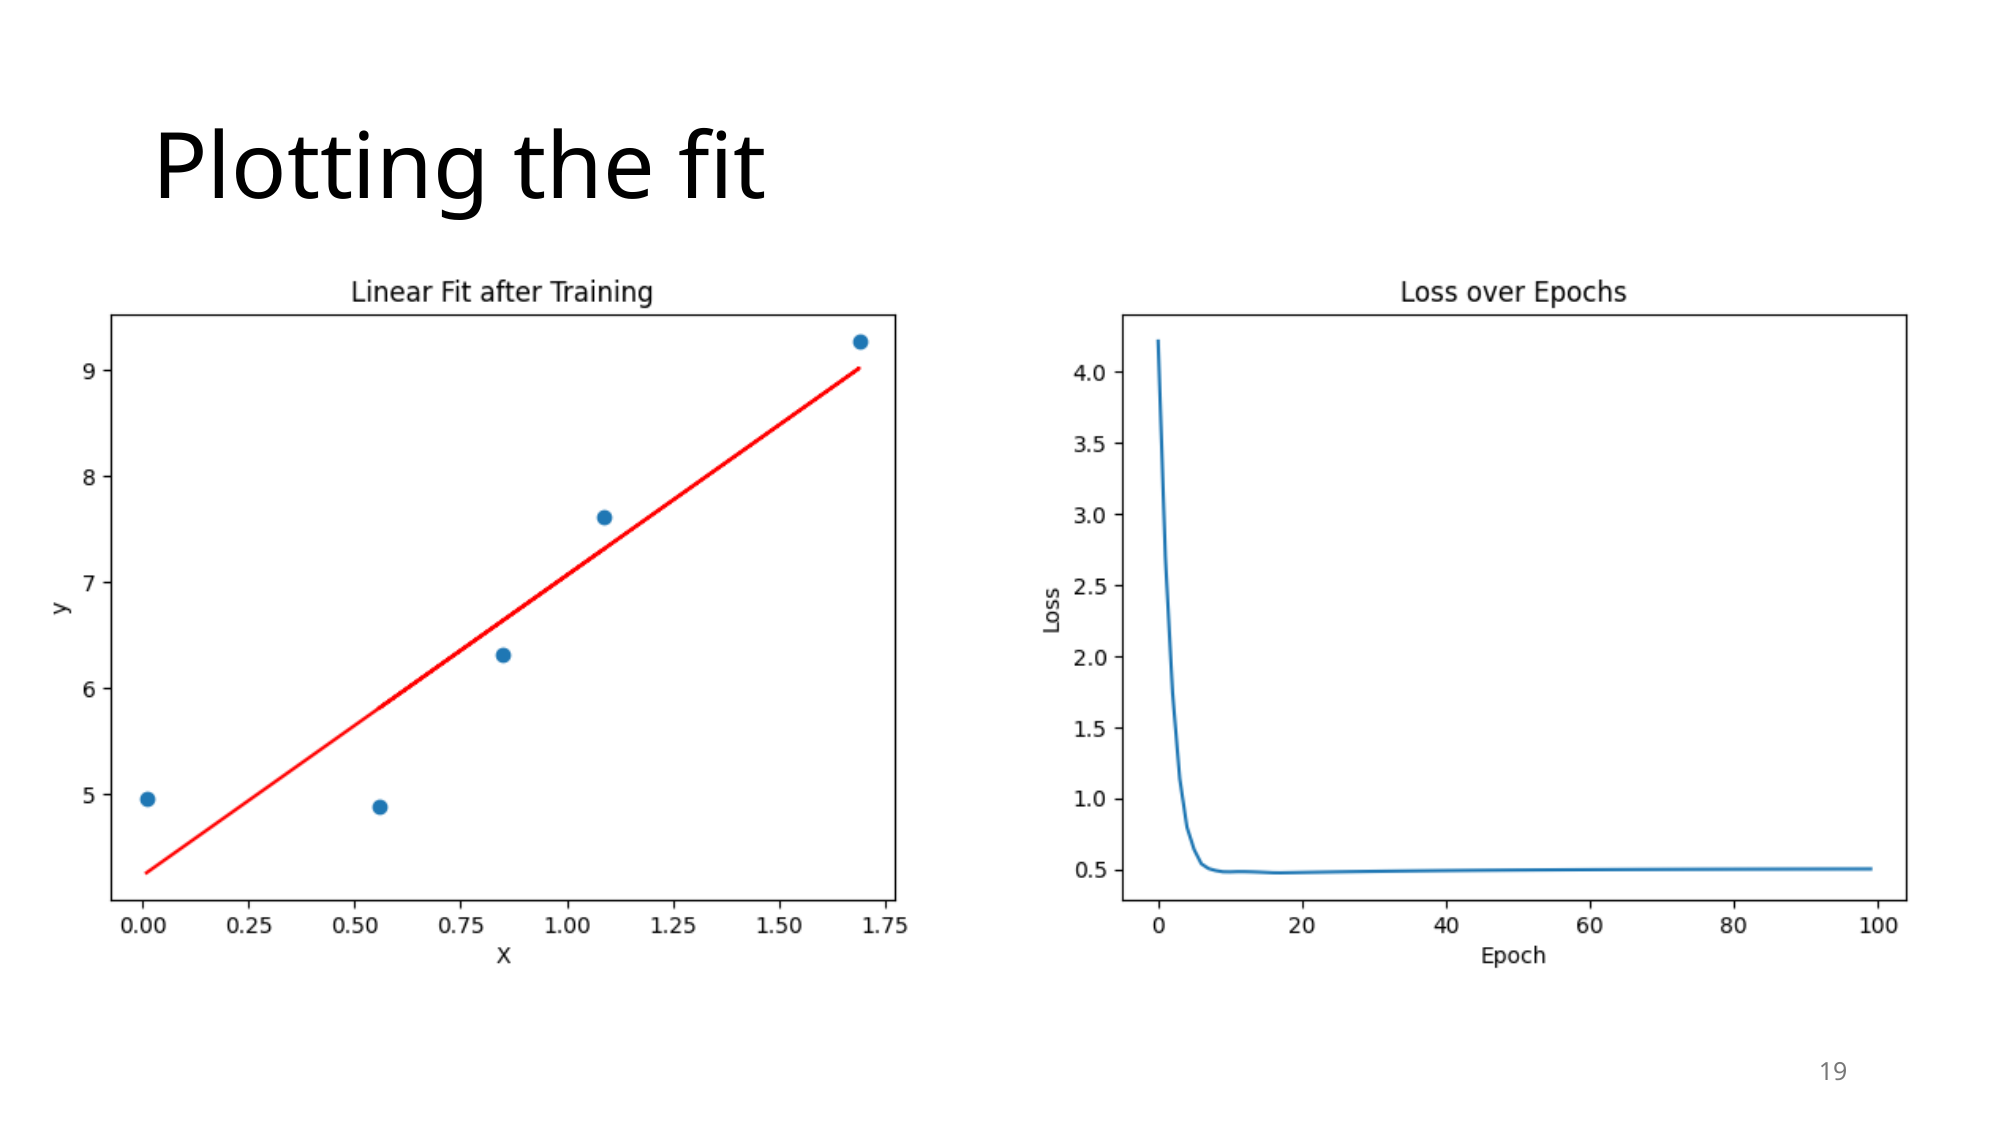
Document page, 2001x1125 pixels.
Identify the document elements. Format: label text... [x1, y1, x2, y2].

title Plotting the fit [137, 59, 1863, 278]
slide_number 19 [1412, 1042, 1863, 1103]
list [35, 264, 926, 984]
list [1025, 264, 1923, 984]
